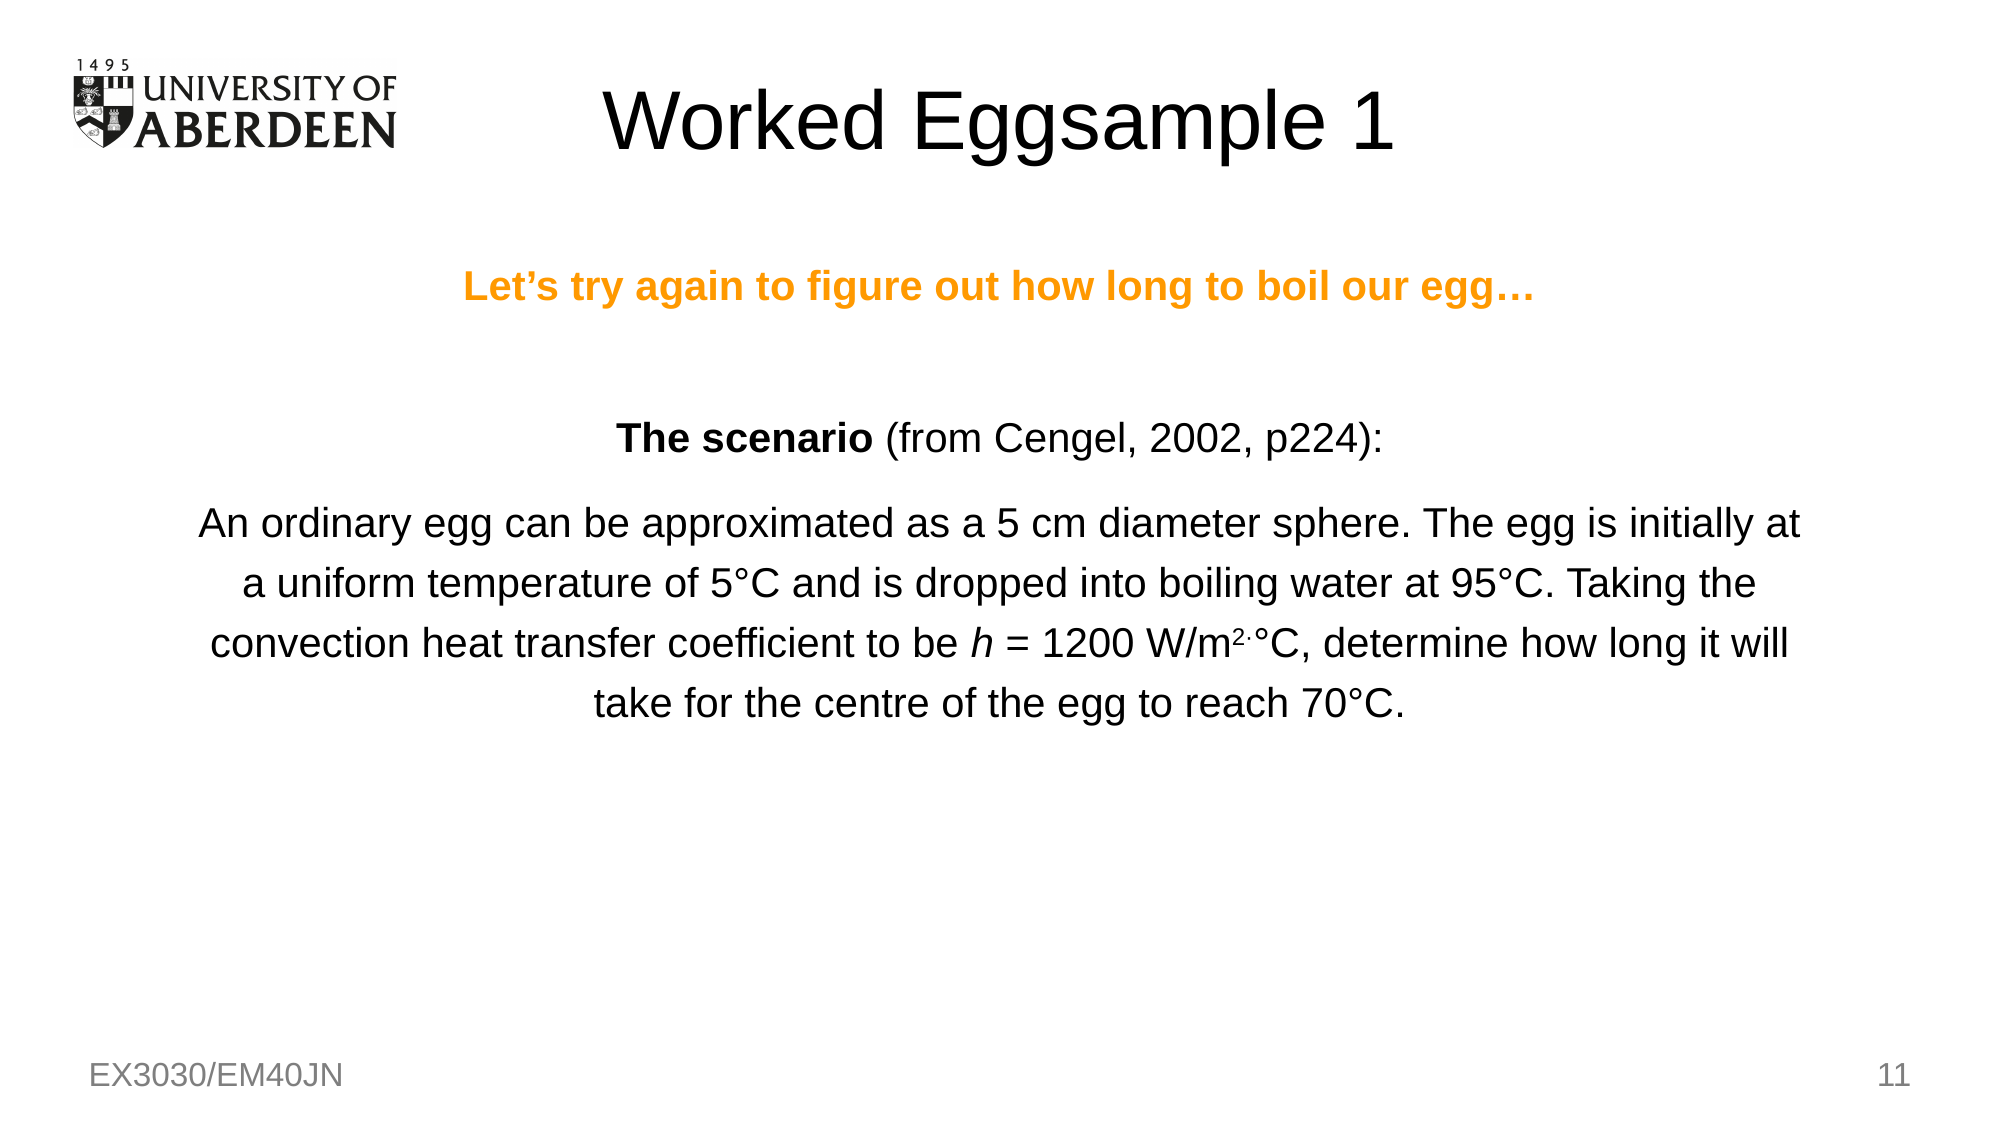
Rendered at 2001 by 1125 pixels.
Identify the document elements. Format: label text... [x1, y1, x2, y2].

picture [73, 58, 397, 148]
slide_number 11 [1476, 1042, 1927, 1103]
title Worked Eggsample 1 [0, 59, 2000, 176]
text_box Let’s try again to figure out how long to boil our egg… [173, 251, 1827, 318]
text_box EX3030/EM40JN [73, 1042, 802, 1103]
text_box The scenario (from Cengel, 2002, p224): An ordinary egg can be approximated as a 5 cm diameter sphere. The egg is initially at a uniform temperature of 5°C and is dropped into boiling water at 95°C. Taking the convection heat transfer coefficient to be h = 1200 W/m2·°C, determine how long it will take for the centre of the egg to reach 70°C. [173, 393, 1827, 732]
